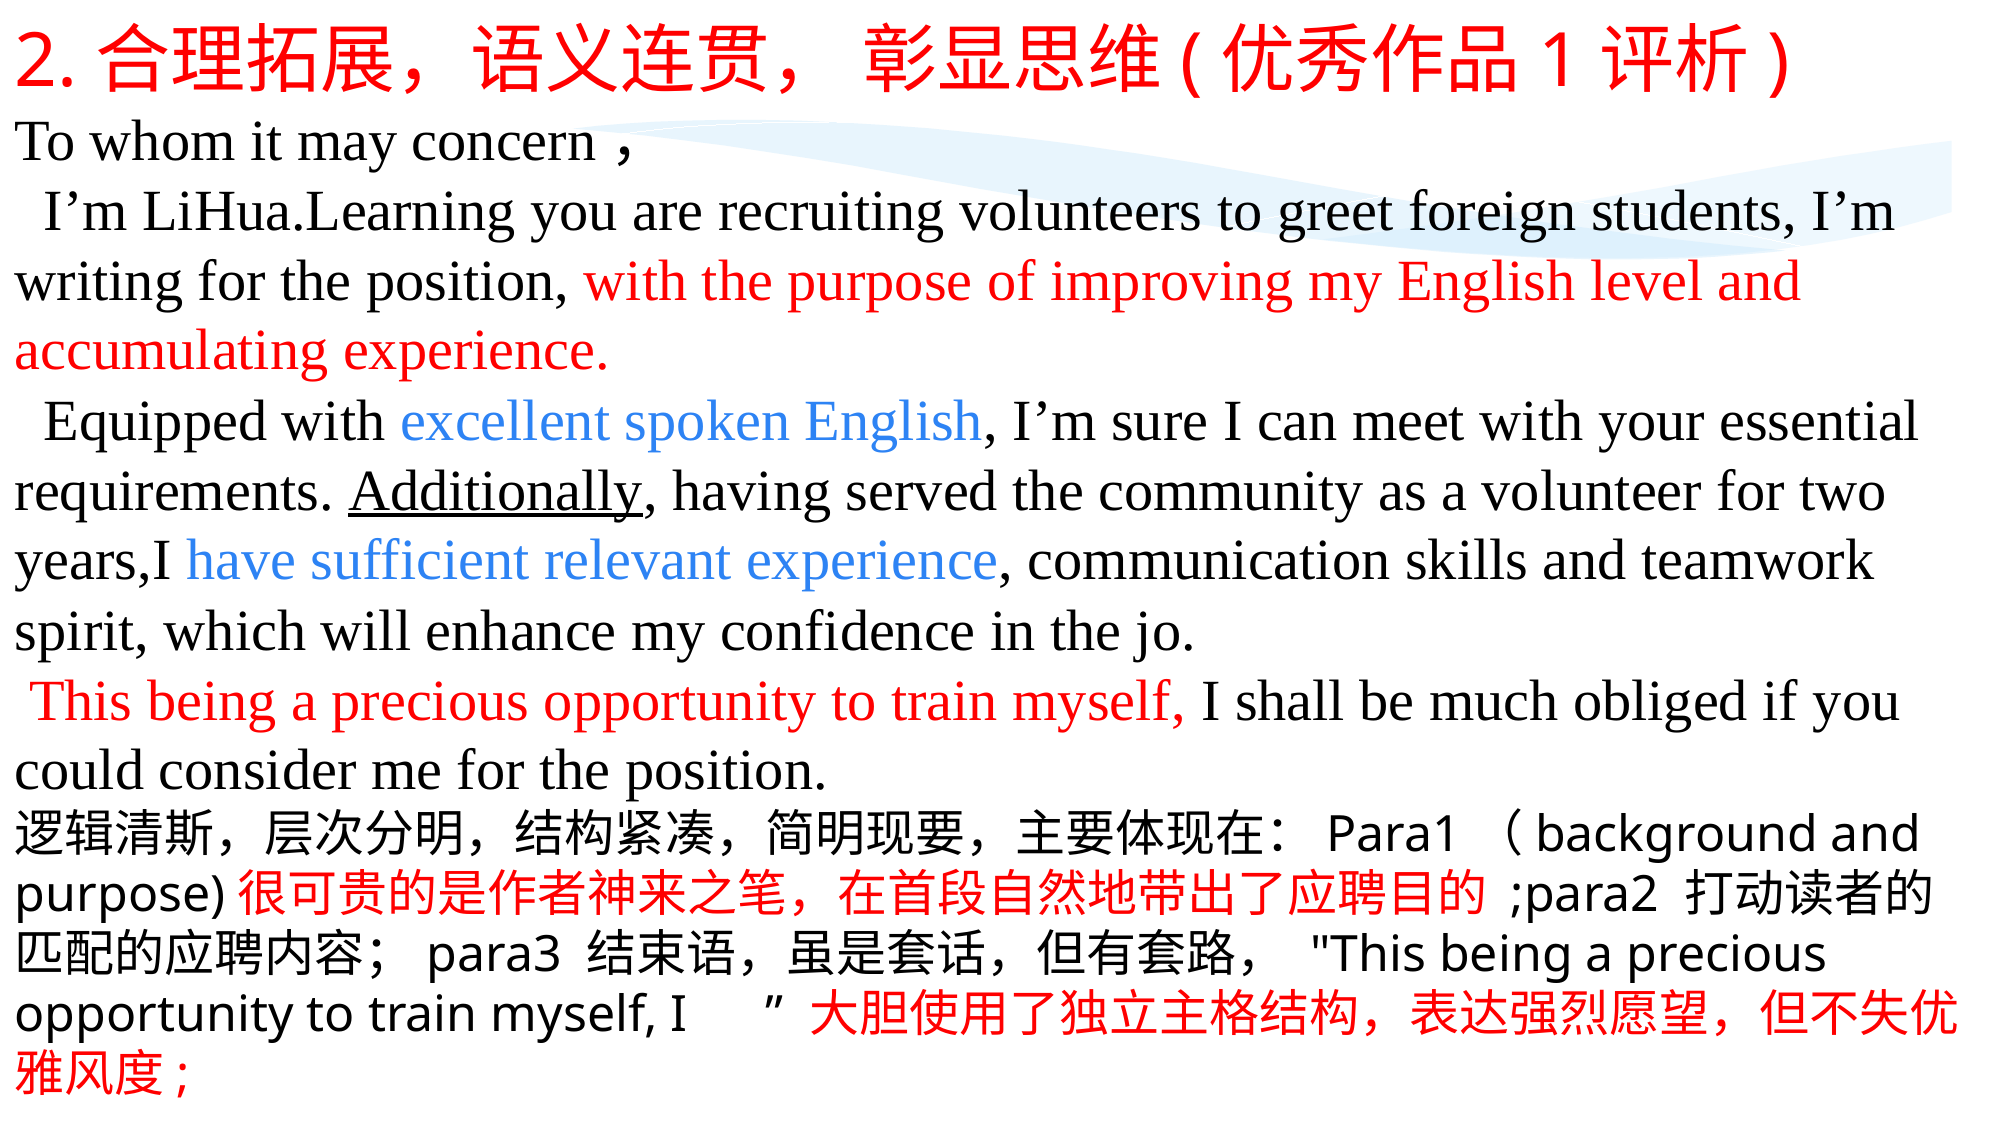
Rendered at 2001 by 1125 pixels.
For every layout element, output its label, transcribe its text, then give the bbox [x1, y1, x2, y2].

text_box 2.合理拓展，语义连贯， 彰显思维(优秀作品1评析) To whom it may concern， I’m LiHua.Learning you are recruiting volunteers to greet foreign students, I’m writing for the position, with the purpose of improving my English level and accumulating experience. Equipped with excellent spoken English, I’m sure I can meet with your essential requirements. Additionally, having served the community as a volunteer for two years,I have sufficient relevant experience, communication skills and teamwork spirit, which will enhance my confidence in the jo. This being a precious opportunity to train myself, I shall be much obliged if you could consider me for the position. 逻辑清斯，层次分明，结构紧凑，简明现要，主要体现在：Para1（background and purpose)很可贵的是作者神来之笔，在首段自然地带出了应聘目的 ;para2 打动读者的匹配的应聘内容；para3 结束语，虽是套话，但有套路， "This being a precious opportunity to train myself, I ” 大胆使用了独立主格结构，表达强烈愿望，但不失优雅风度; [0, 4, 1975, 1109]
